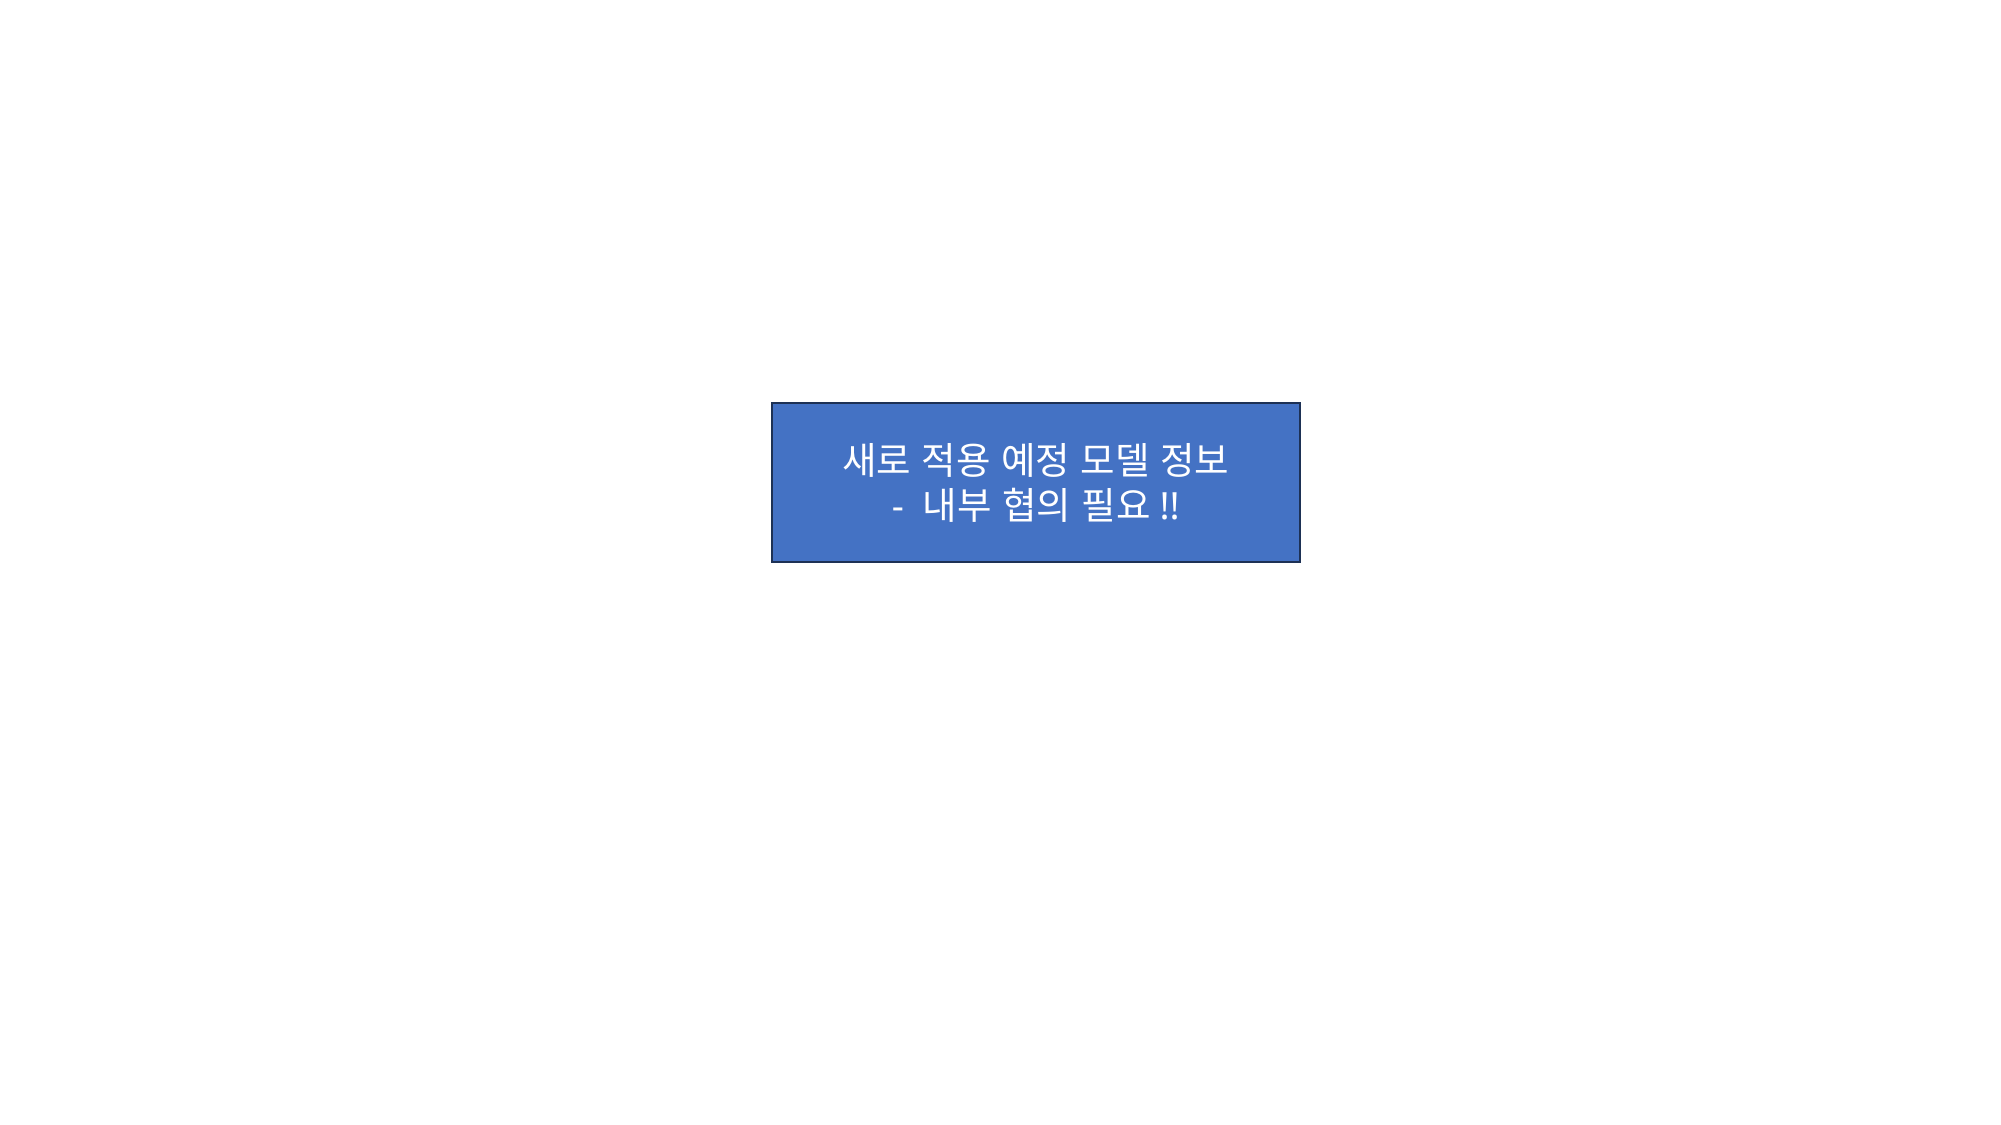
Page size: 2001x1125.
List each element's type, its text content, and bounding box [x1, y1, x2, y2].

text_box 새로 적용 예정 모델 정보 - 내부 협의 필요!! [771, 402, 1301, 563]
